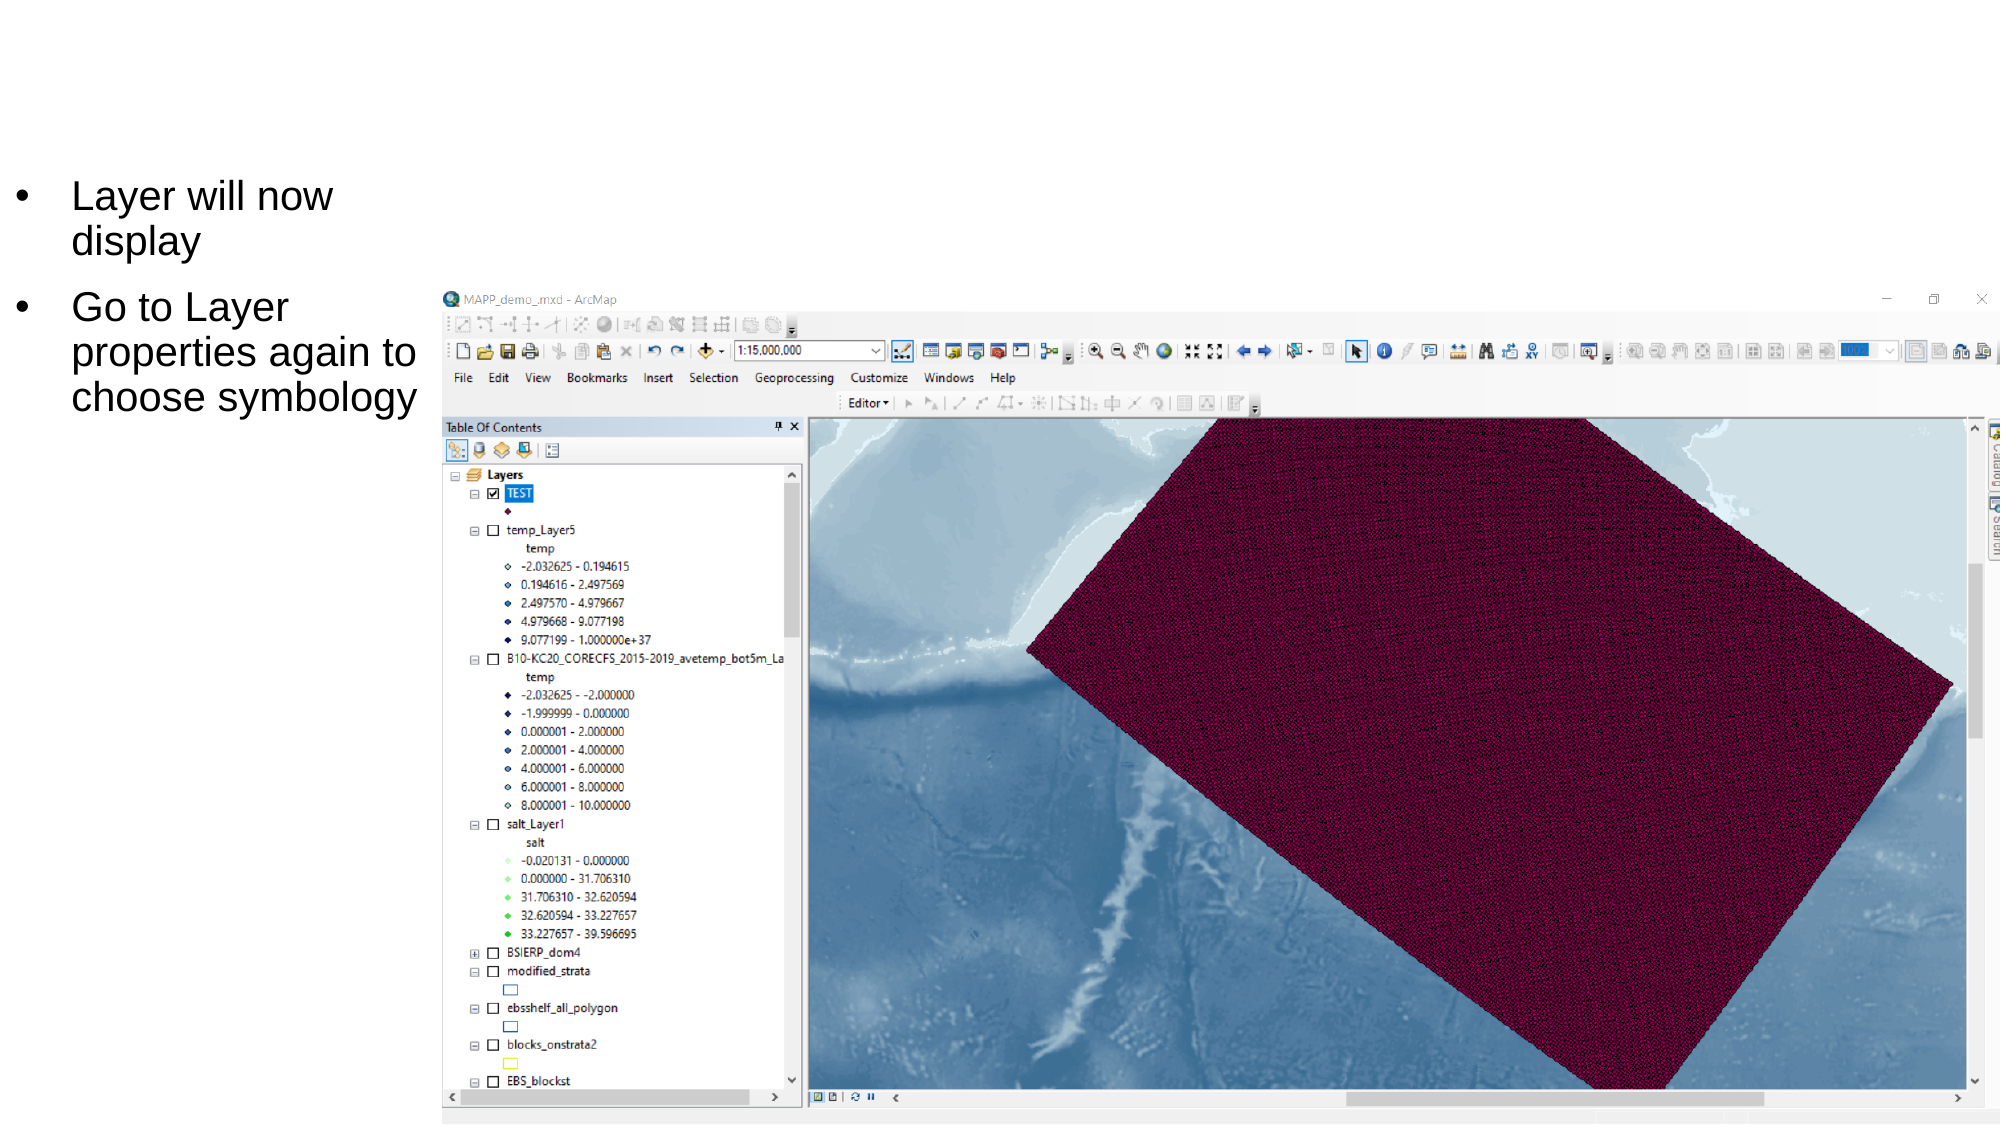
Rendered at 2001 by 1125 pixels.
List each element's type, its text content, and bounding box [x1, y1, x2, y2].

text_box Layer will now display Go to Layer properties again to choose symbology [0, 167, 441, 687]
picture [442, 289, 2000, 1124]
